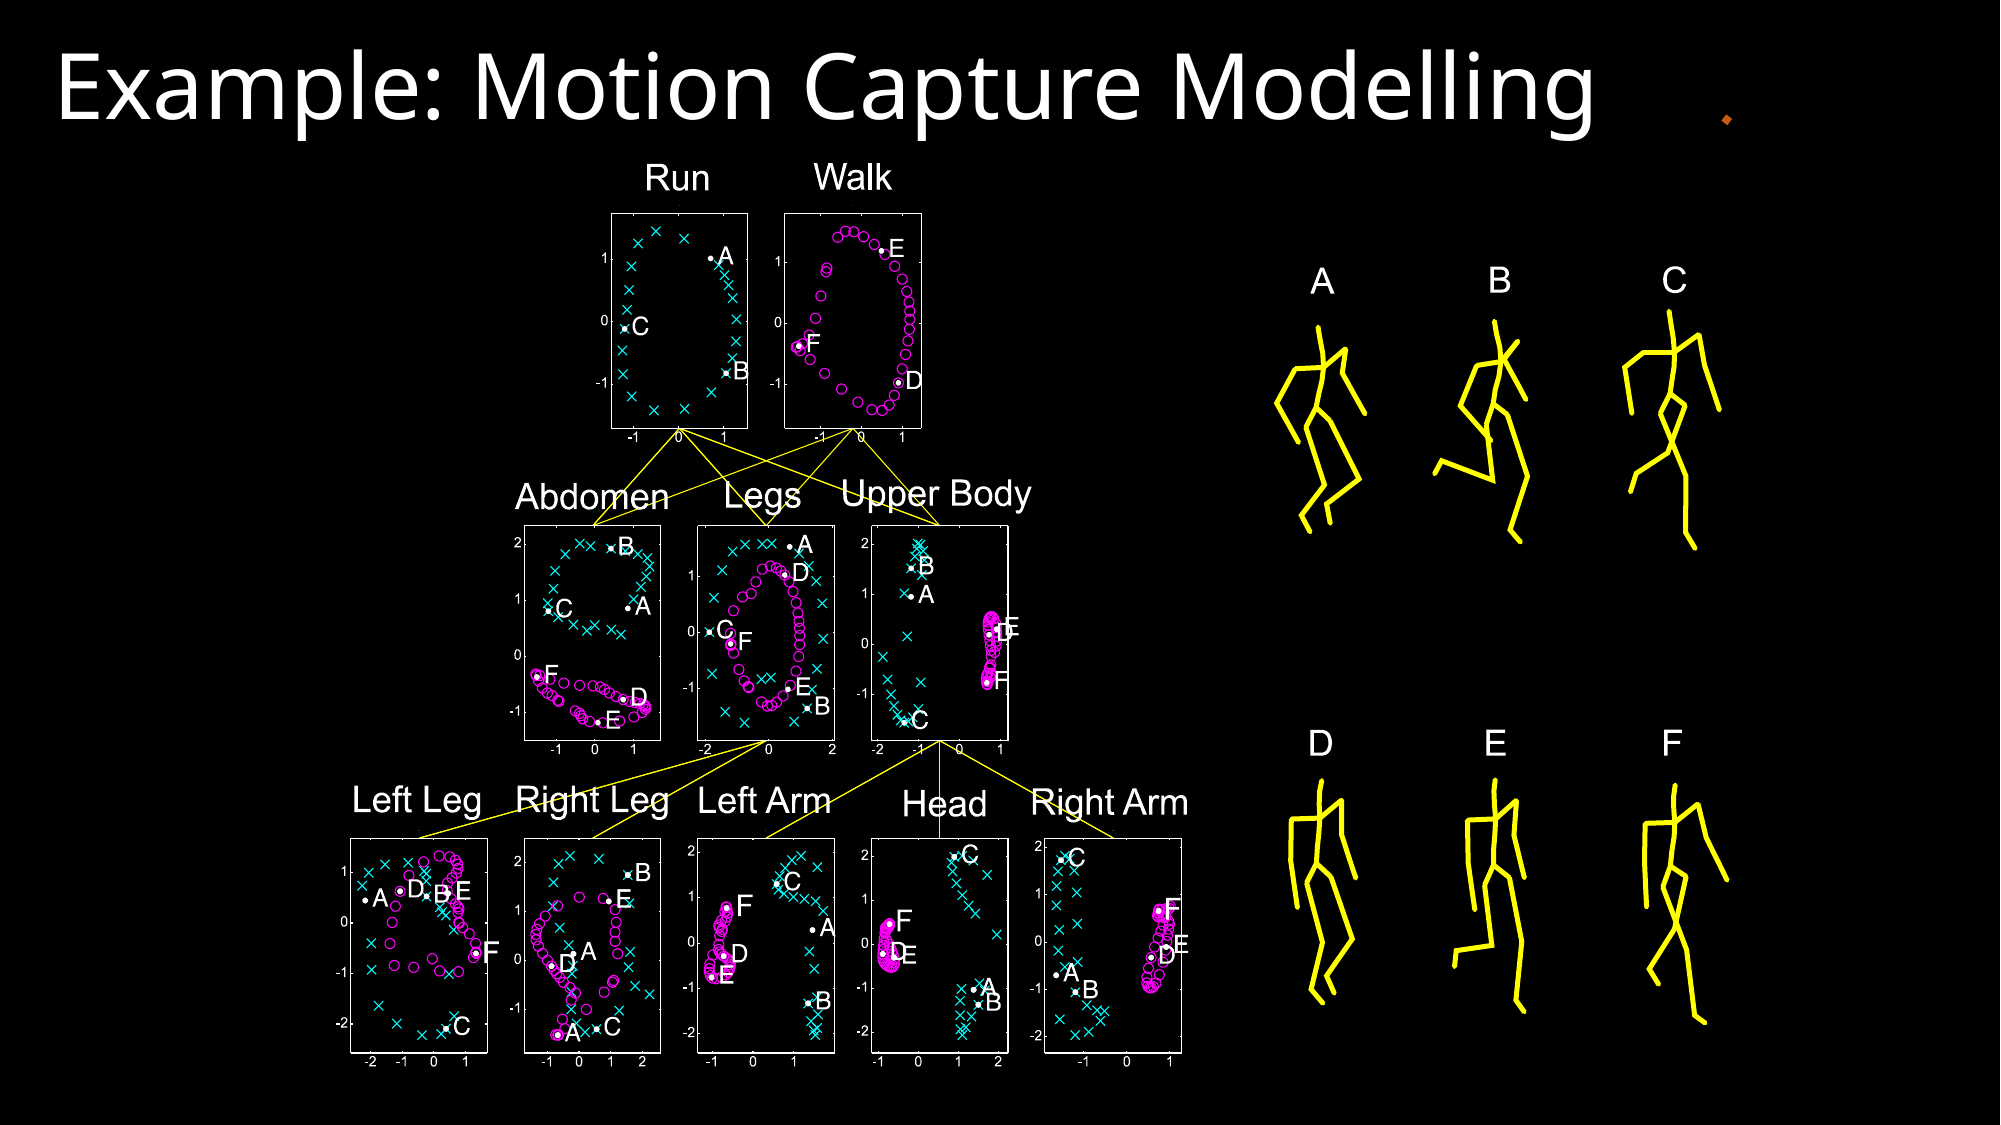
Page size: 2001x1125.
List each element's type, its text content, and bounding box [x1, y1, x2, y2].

title Example: Motion Capture Modelling [38, 0, 1764, 199]
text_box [1723, 117, 1730, 123]
picture [336, 163, 1730, 1067]
